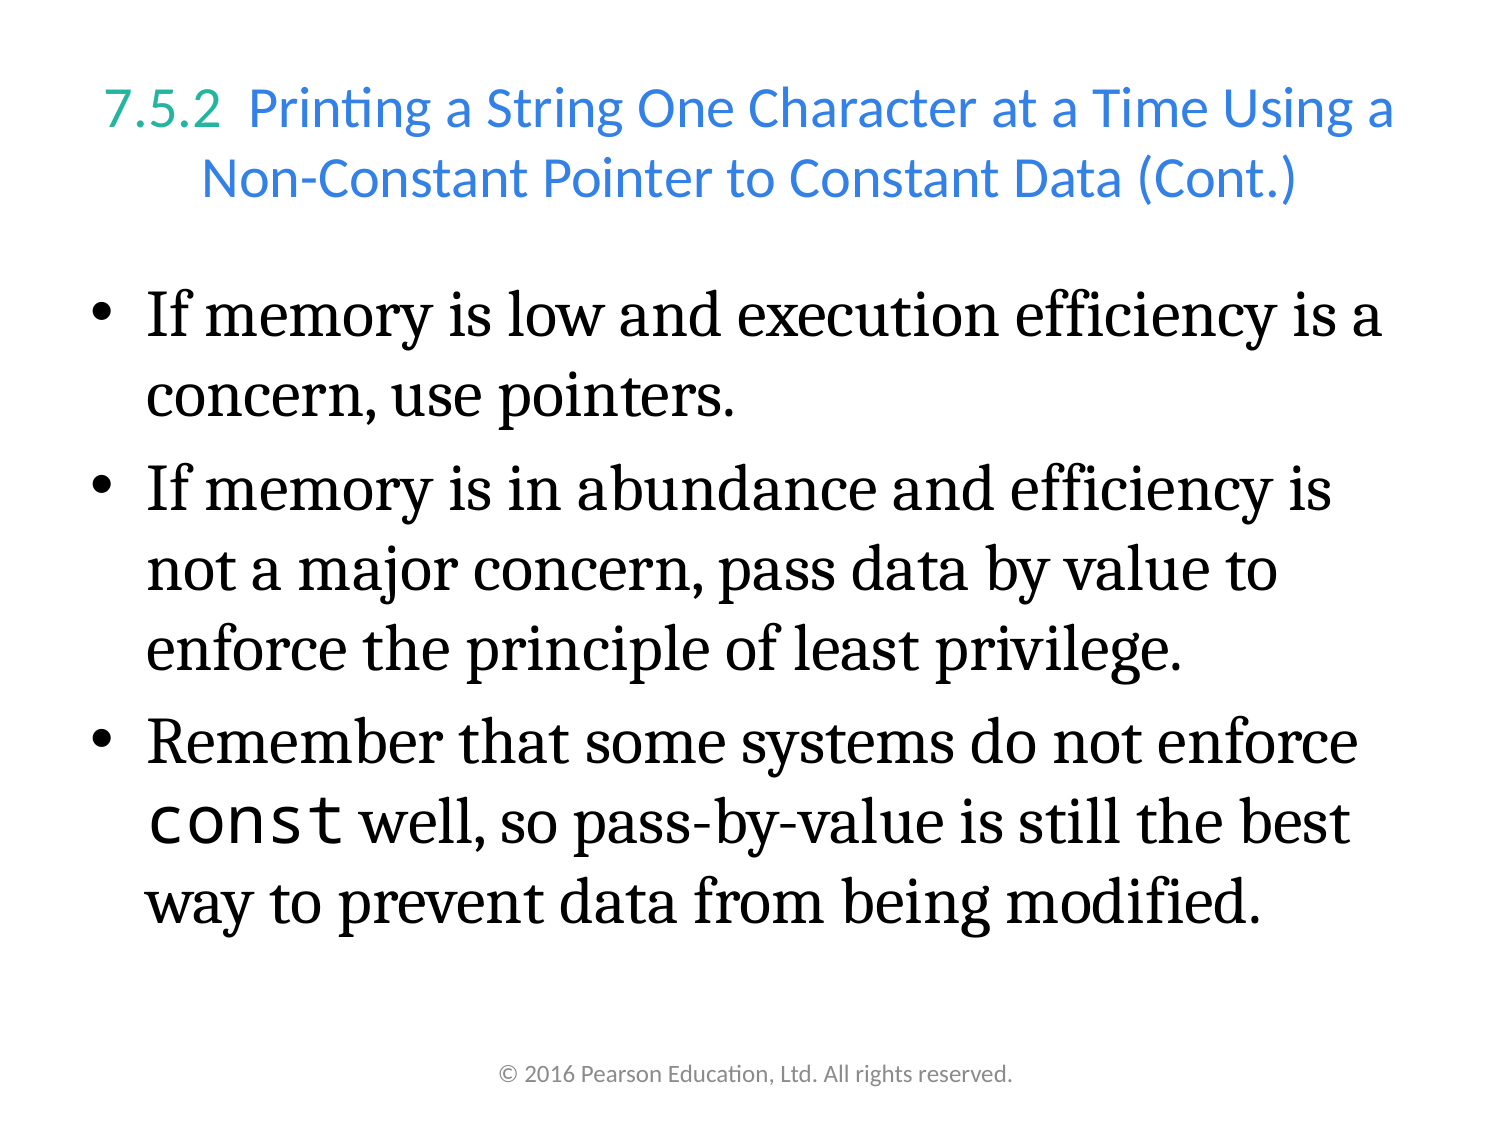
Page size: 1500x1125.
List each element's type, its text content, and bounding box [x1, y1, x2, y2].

list If memory is low and execution efficiency is a concern, use pointers. If memory is in abundance and efficiency is not a major concern, pass data by value to enforce the principle of least privilege. Remember that some systems do not enforce const well, so pass-by-value is still the best way to prevent data from being modified. [75, 262, 1425, 1005]
footer © 2016 Pearson Education, Ltd. All rights reserved. [362, 1042, 1150, 1103]
title 7.5.2 Printing a String One Character at a Time Using a Non-Constant Pointer to Constant Data (Cont.) [75, 45, 1425, 233]
